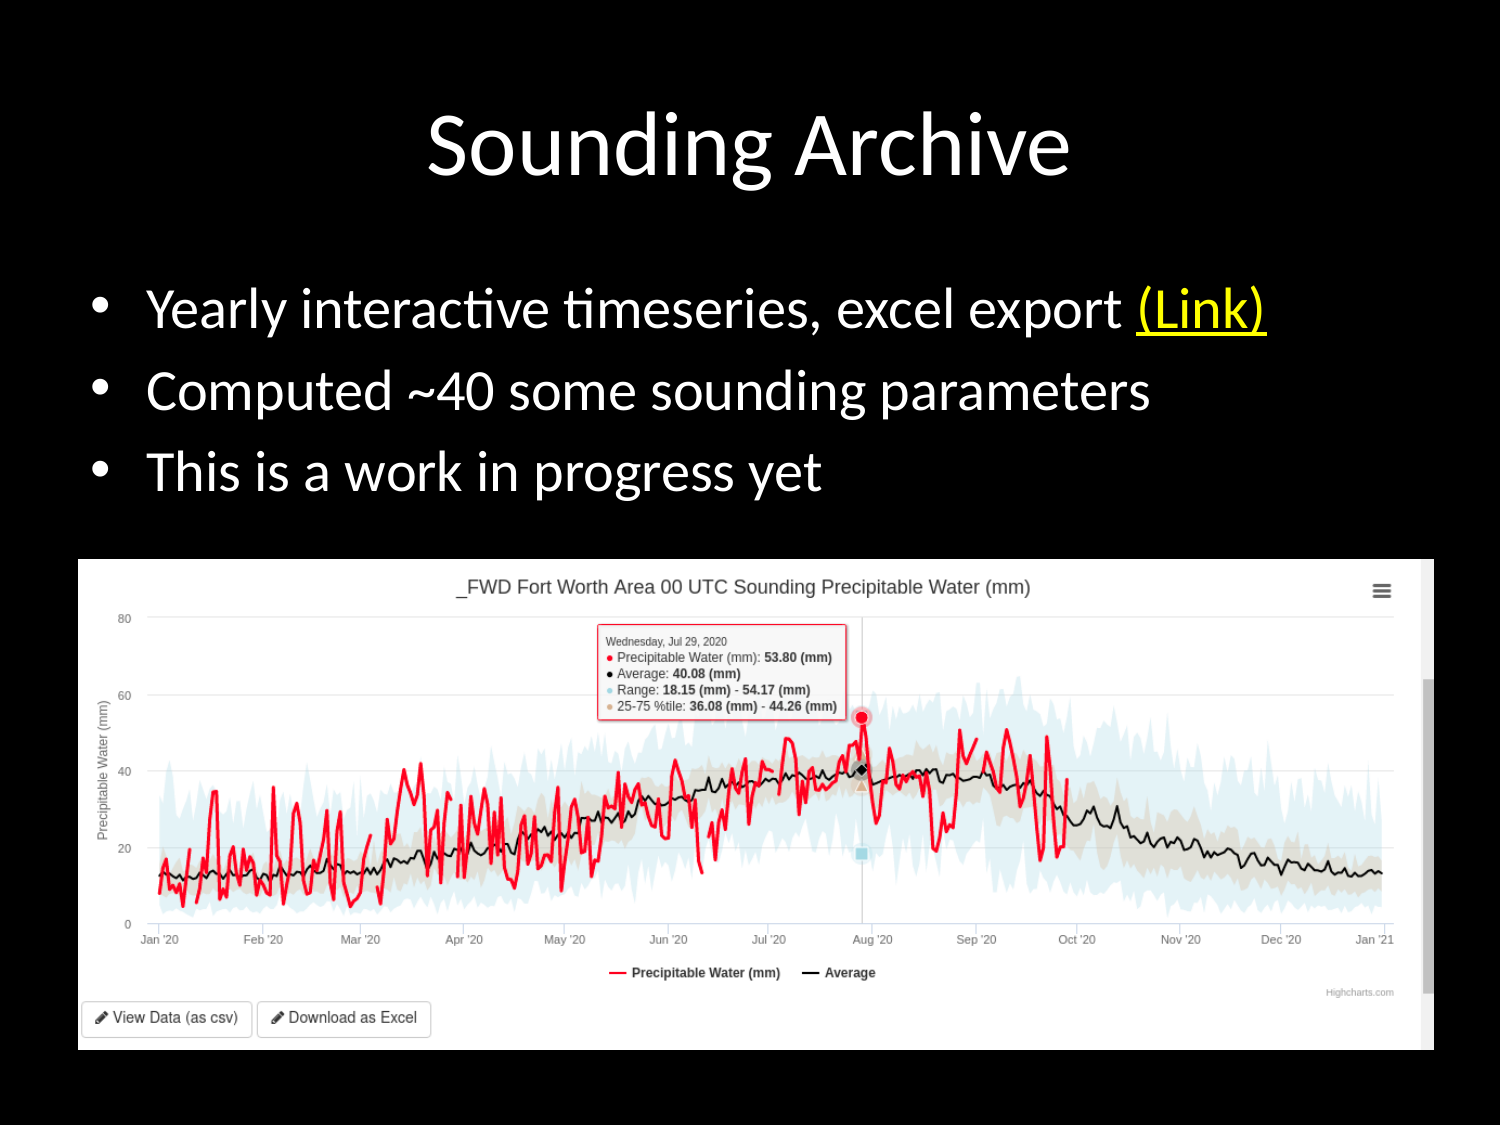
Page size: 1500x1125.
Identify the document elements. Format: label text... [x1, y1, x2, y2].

list Yearly interactive timeseries, excel export (Link) Computed ~40 some sounding parameters This is a work in progress yet [75, 262, 1425, 559]
title Sounding Archive [75, 45, 1425, 233]
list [77, 559, 1434, 1051]
